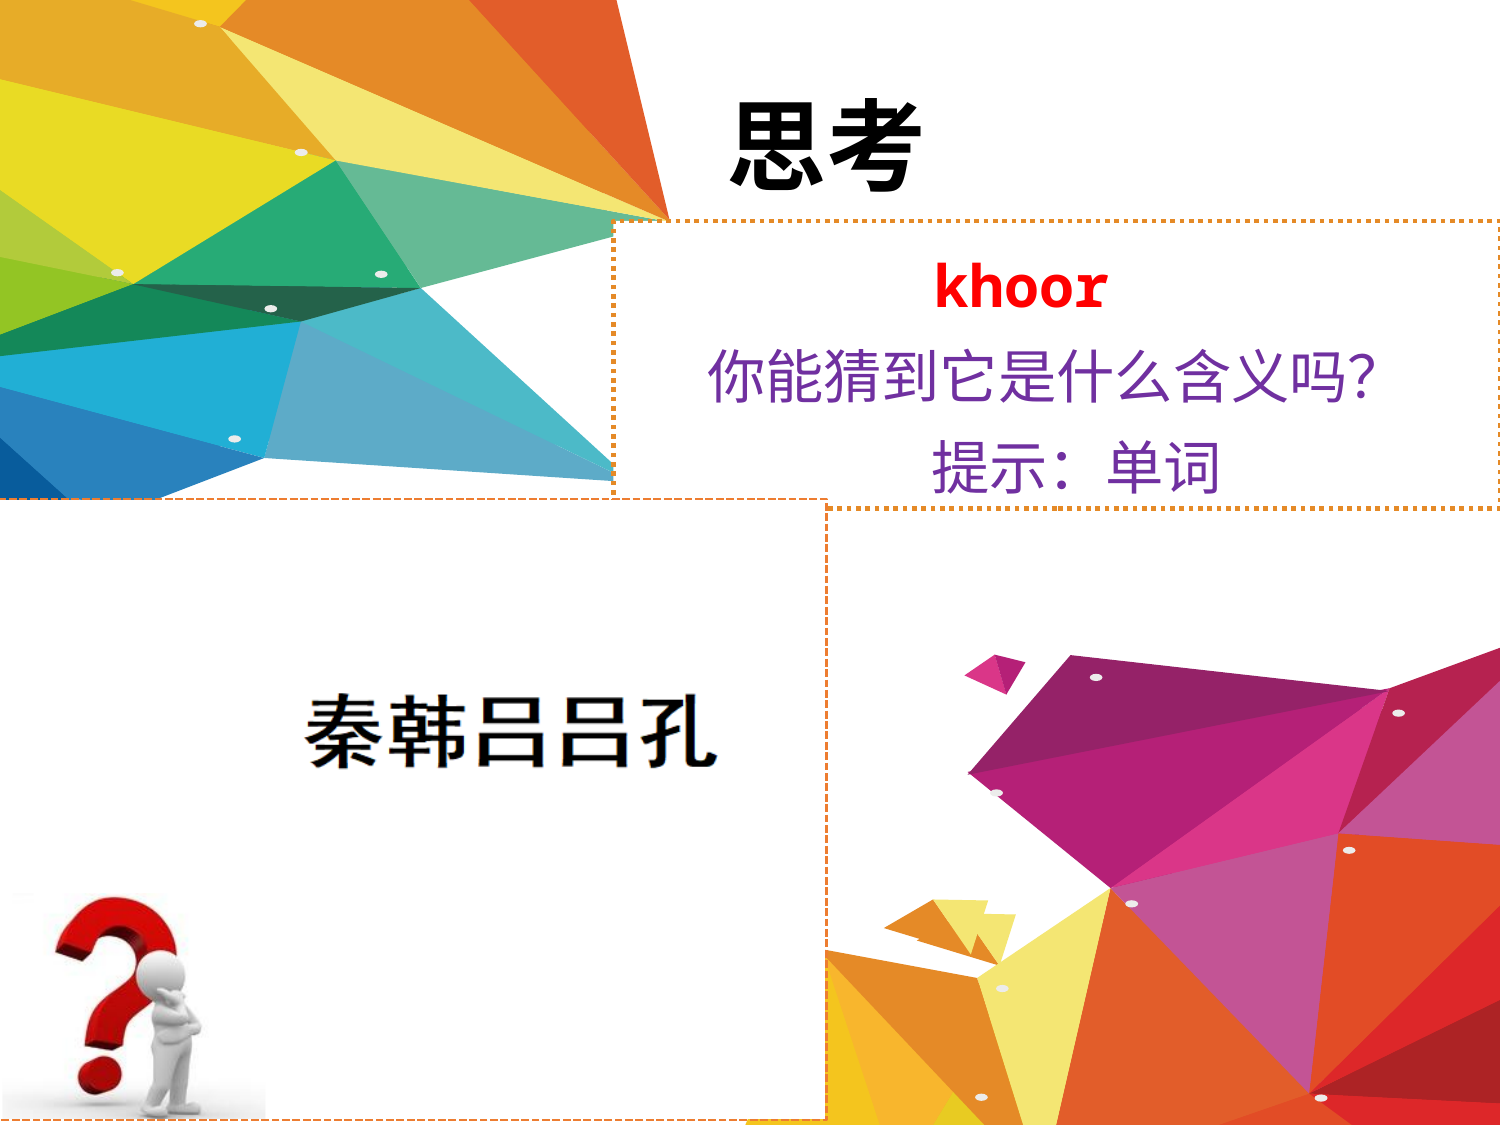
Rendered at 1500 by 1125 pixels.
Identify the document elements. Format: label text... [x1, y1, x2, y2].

picture [0, 500, 825, 1119]
text_box khoor 你能猜到它是什么含义吗？ 提示：单词 [613, 220, 1500, 509]
text_box 思考 [526, 75, 1128, 211]
